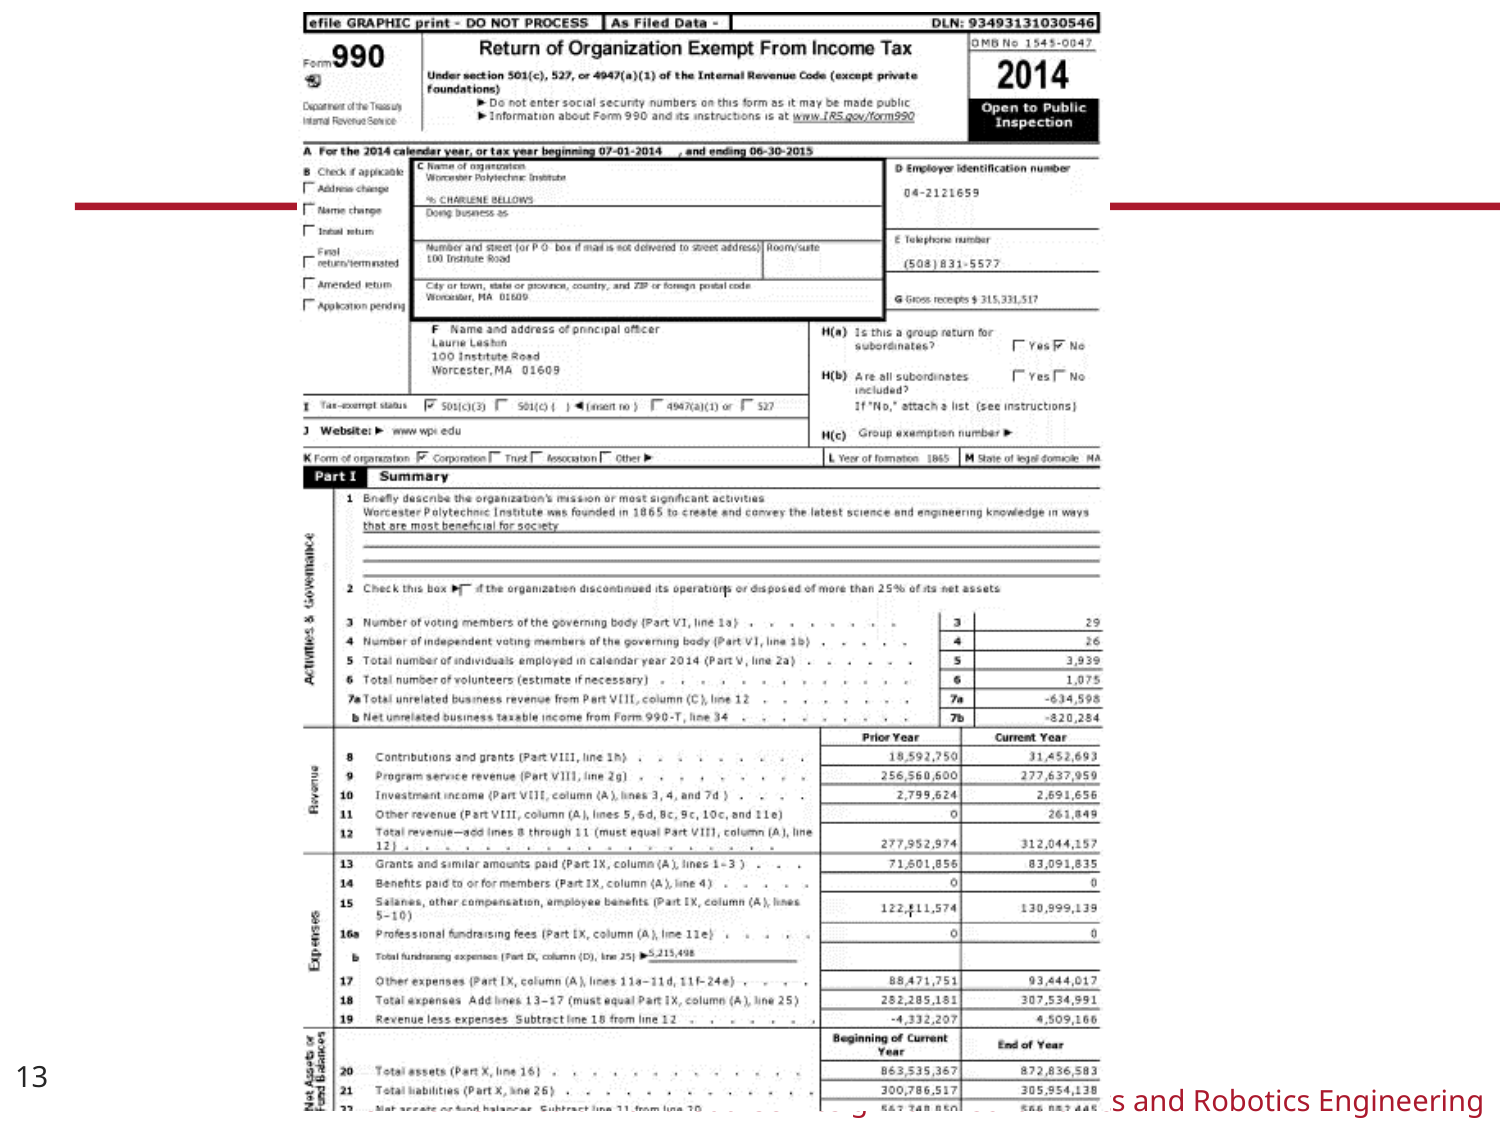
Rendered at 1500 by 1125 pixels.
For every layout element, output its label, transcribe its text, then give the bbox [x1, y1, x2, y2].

slide_number 13 [0, 1048, 76, 1109]
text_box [295, 10, 1112, 1112]
